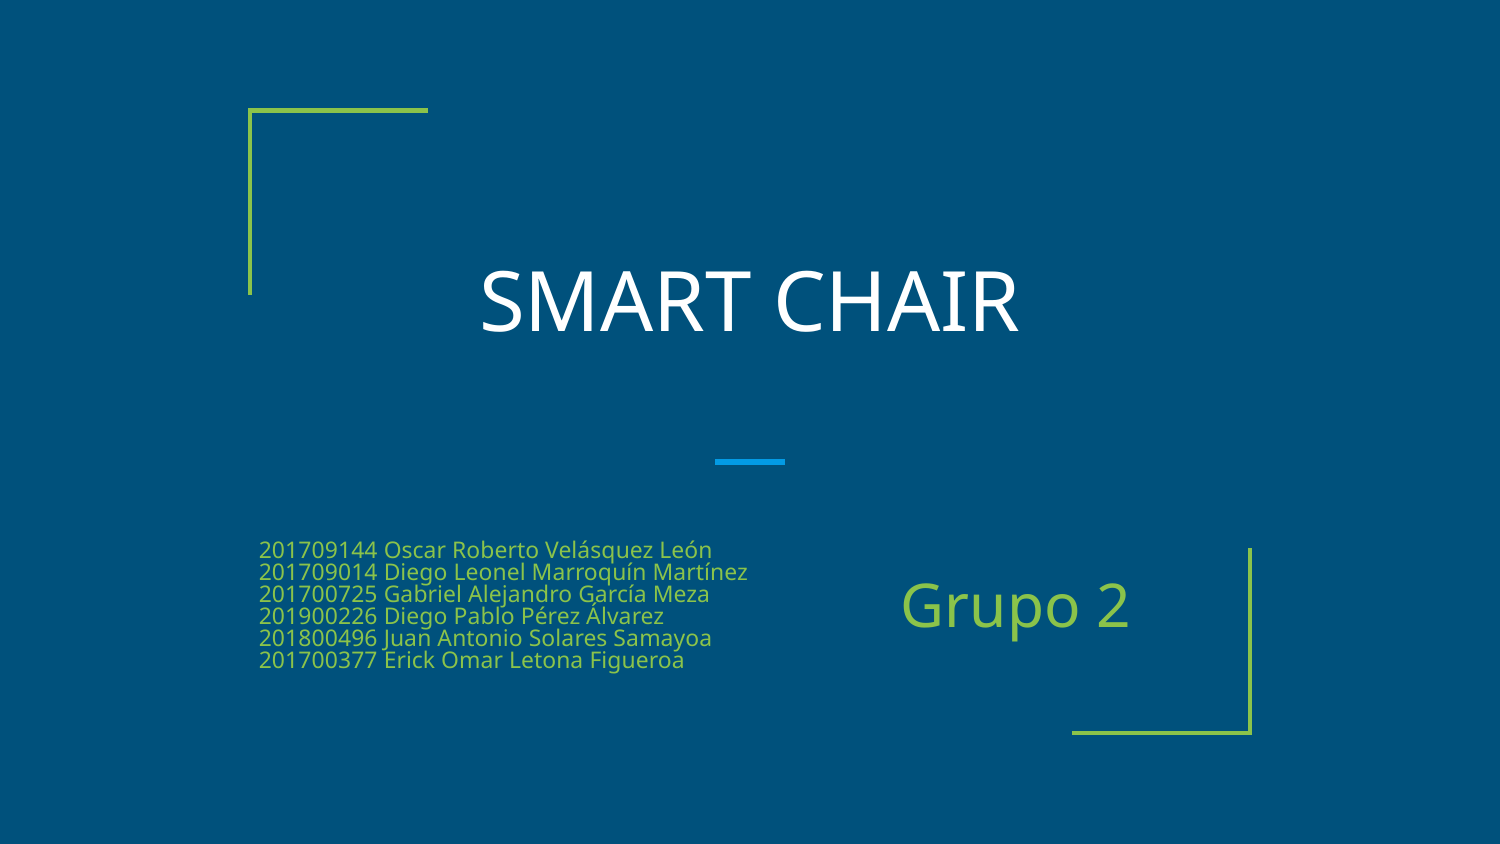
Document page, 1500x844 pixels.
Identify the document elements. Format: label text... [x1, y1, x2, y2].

text_box Grupo 2 [885, 551, 1176, 654]
subtitle 201709144 Oscar Roberto Velásquez León 201709014 Diego Leonel Marroquín Martínez 201700725 Gabriel Alejandro García Meza 201900226 Diego Pablo Pérez Álvarez 201800496 Juan Antonio Solares Samayoa 201700377 Erick Omar Letona Figueroa [243, 526, 789, 701]
title SMART CHAIR [275, 124, 1225, 364]
